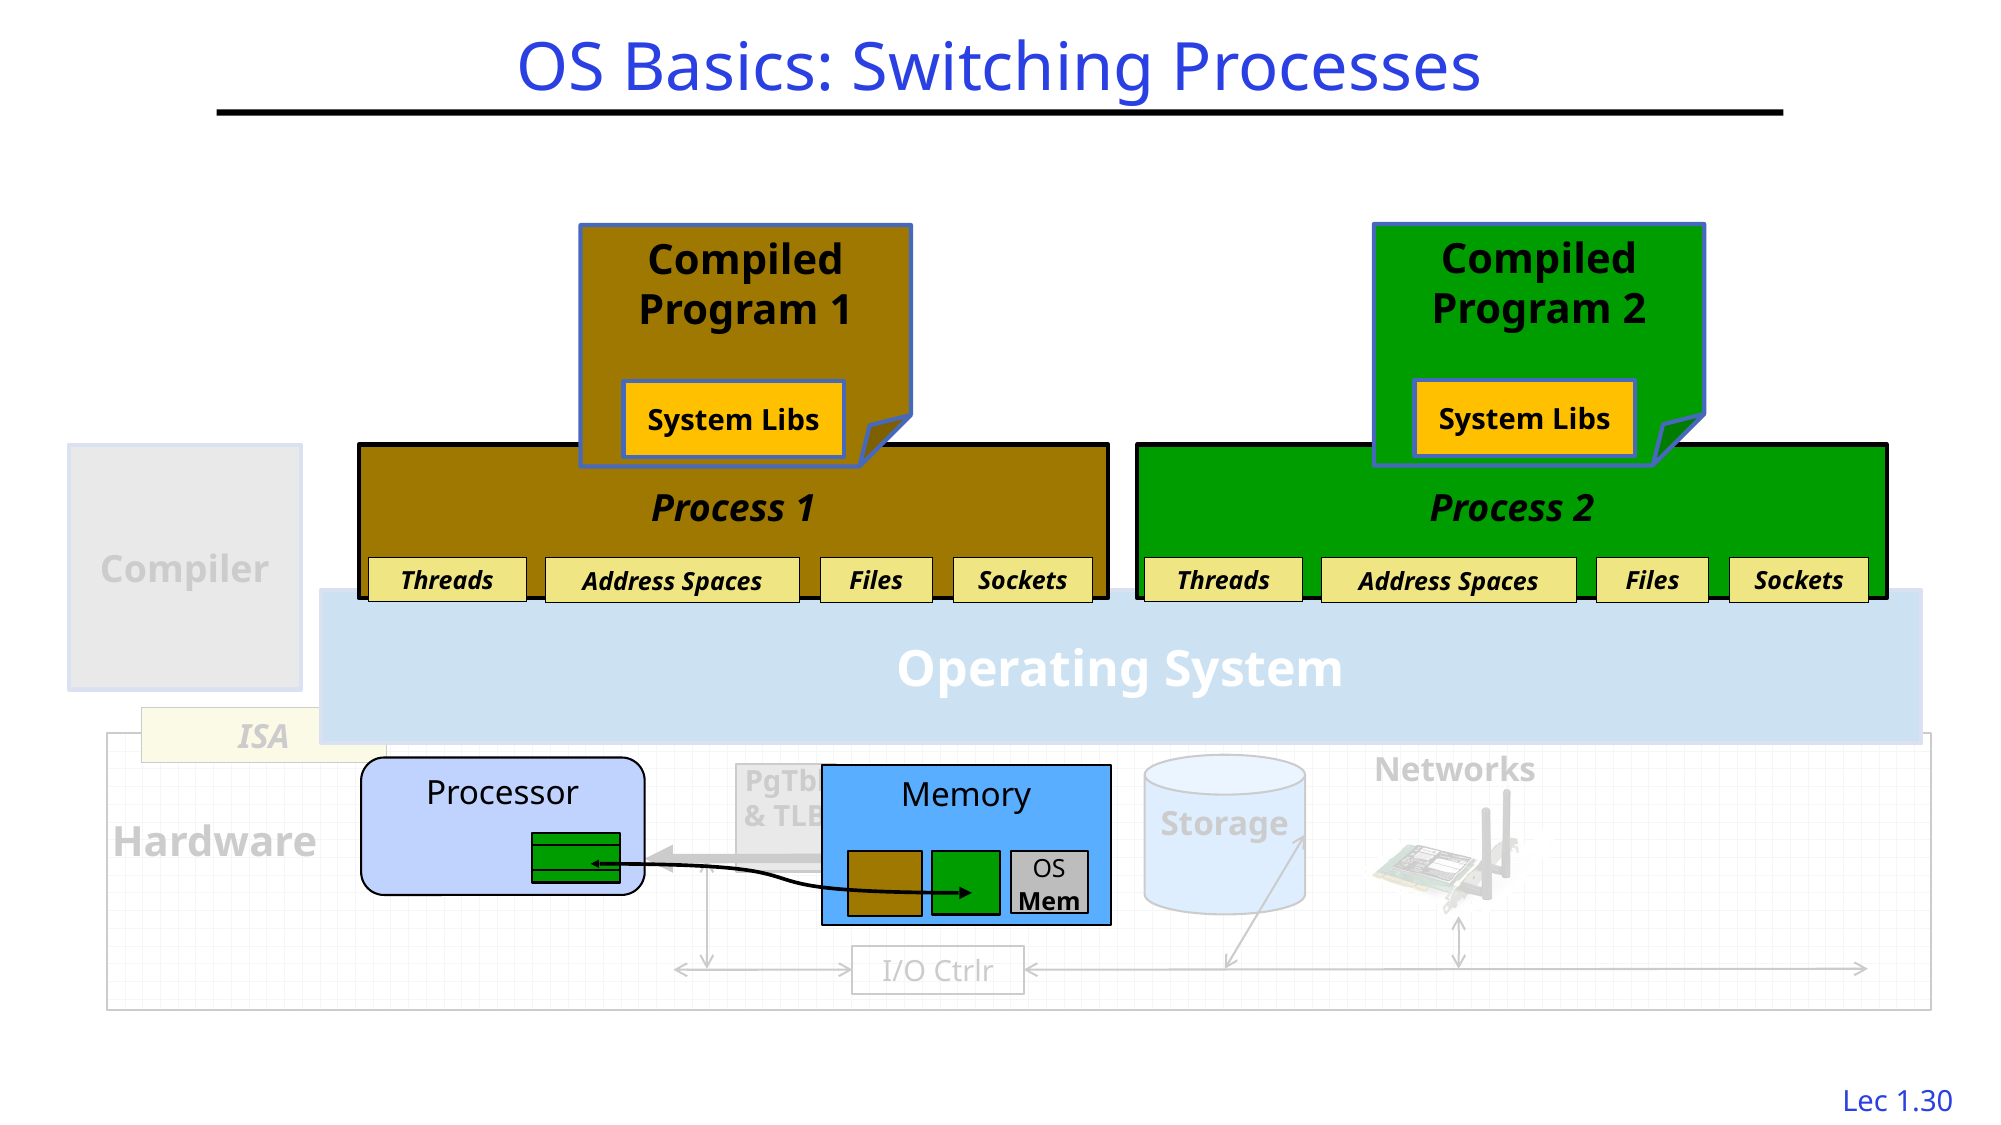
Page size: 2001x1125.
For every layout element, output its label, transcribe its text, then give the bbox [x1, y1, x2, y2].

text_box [590, 863, 973, 894]
text_box OS Mem [1010, 850, 1088, 914]
text_box Address Spaces [545, 557, 800, 603]
text_box Memory [821, 765, 1111, 925]
text_box Threads [1144, 557, 1303, 602]
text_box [531, 832, 620, 883]
text_box Sockets [953, 557, 1093, 603]
title OS Basics: Switching Processes [216, 24, 1784, 113]
text_box [849, 850, 922, 862]
text_box [848, 901, 922, 917]
picture [1361, 747, 1571, 957]
text_box Threads [368, 557, 527, 602]
text_box [0, 303, 2000, 1077]
text_box Process 1 [357, 442, 1110, 600]
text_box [726, 754, 844, 856]
text_box Processor [361, 757, 645, 895]
text_box Compiled Program 1 [578, 222, 914, 469]
text_box [932, 850, 1000, 915]
text_box System Libs [1412, 378, 1637, 458]
text_box System Libs [621, 379, 846, 459]
text_box Compiled Program 2 [1371, 221, 1707, 468]
text_box Process 2 [1135, 442, 1889, 600]
text_box Files [1596, 557, 1709, 603]
text_box Sockets [1729, 557, 1869, 603]
text_box Files [820, 557, 933, 603]
text_box Address Spaces [1321, 557, 1577, 603]
